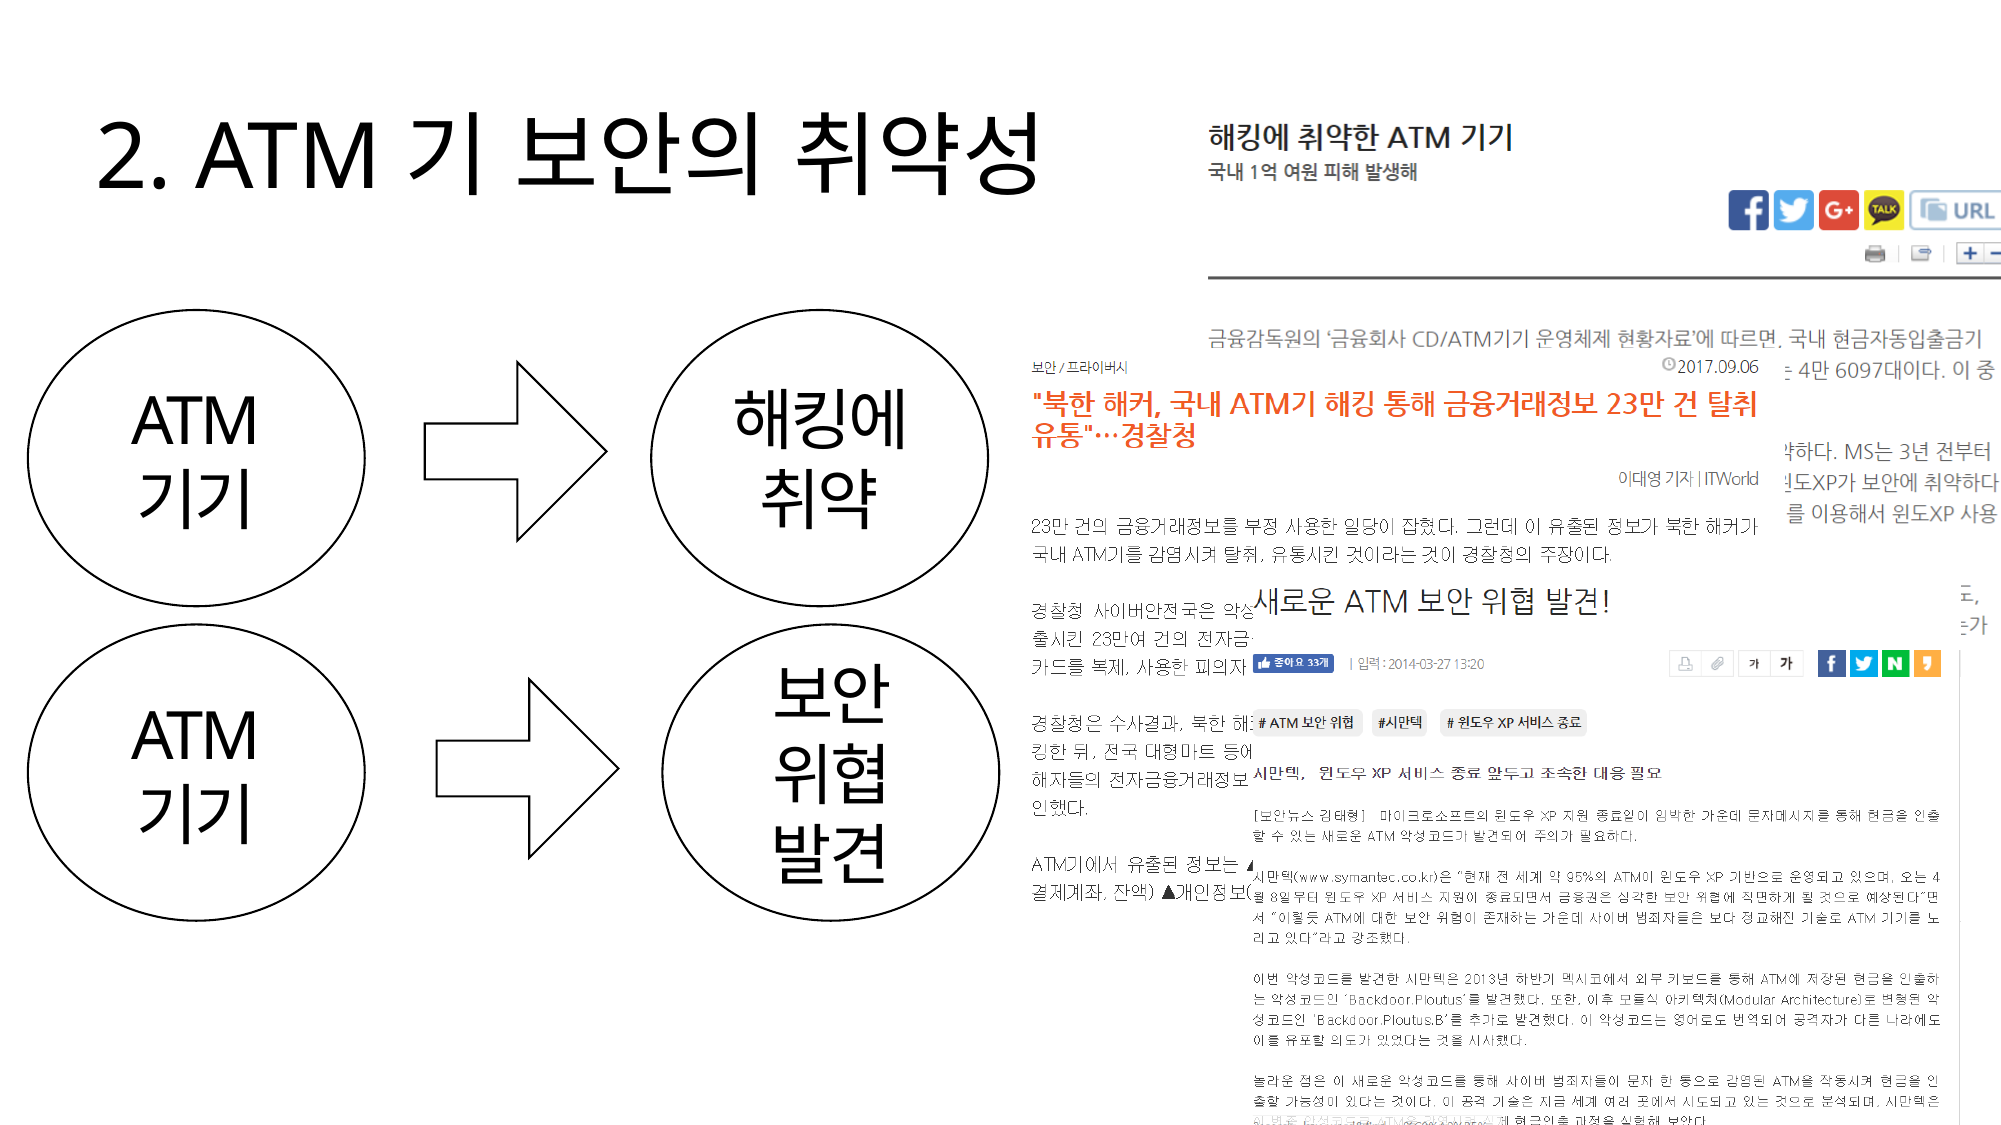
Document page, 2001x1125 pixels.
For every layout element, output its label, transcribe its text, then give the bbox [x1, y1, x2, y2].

text_box ATM 기기 [26, 623, 366, 922]
text_box [435, 676, 620, 861]
title 2. ATM기 보안의 취약성 [0, 50, 1573, 268]
text_box [423, 359, 609, 544]
text_box 해킹에 취약 [650, 308, 990, 608]
text_box ATM 기기 [26, 308, 366, 608]
picture [1025, 95, 2001, 1125]
text_box 보안 위협 발견 [661, 623, 1001, 922]
